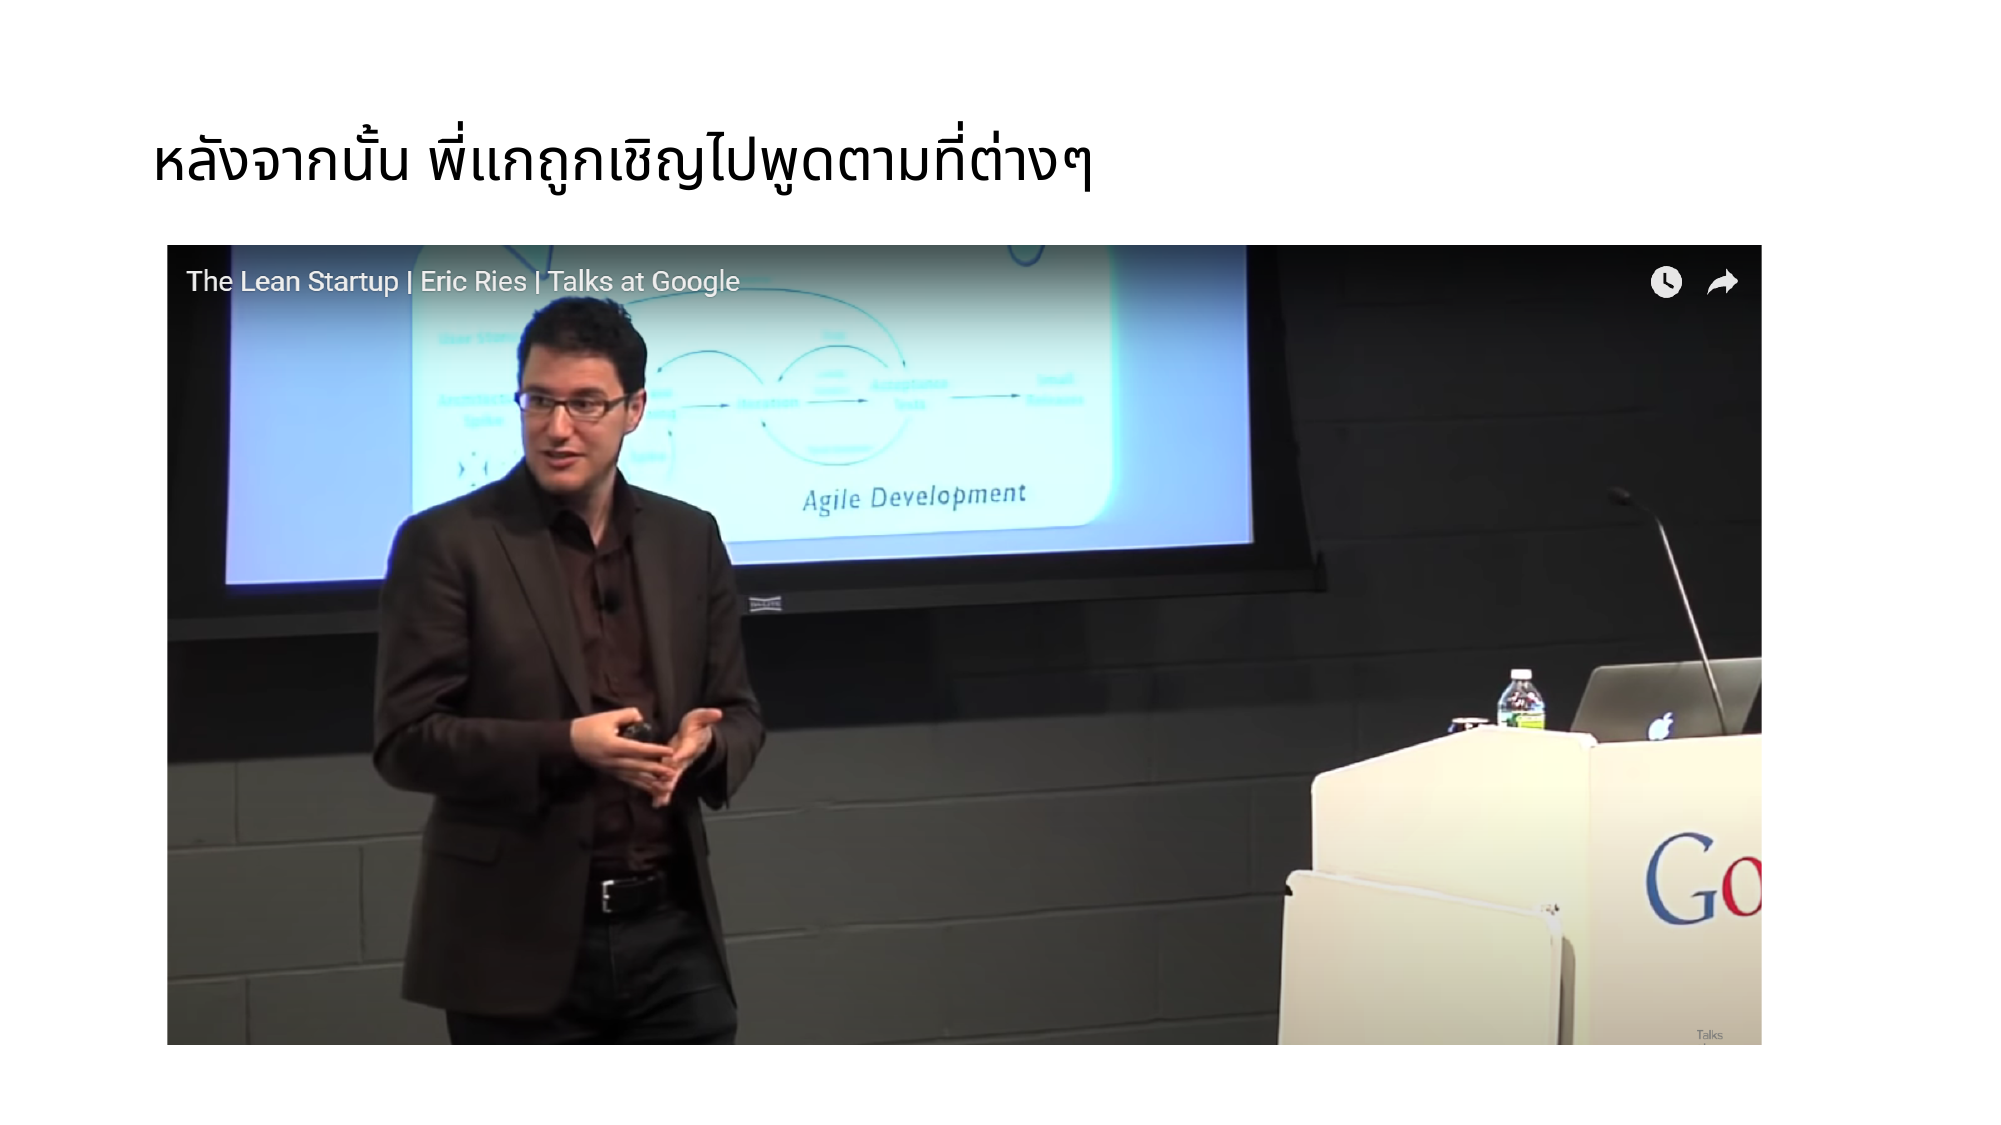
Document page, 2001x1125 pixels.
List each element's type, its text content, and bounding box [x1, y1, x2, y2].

picture [167, 244, 1762, 1045]
list หลังจากนั้น พี่แกถูกเชิญไปพูดตามที่ต่างๆ [137, 122, 1863, 1014]
